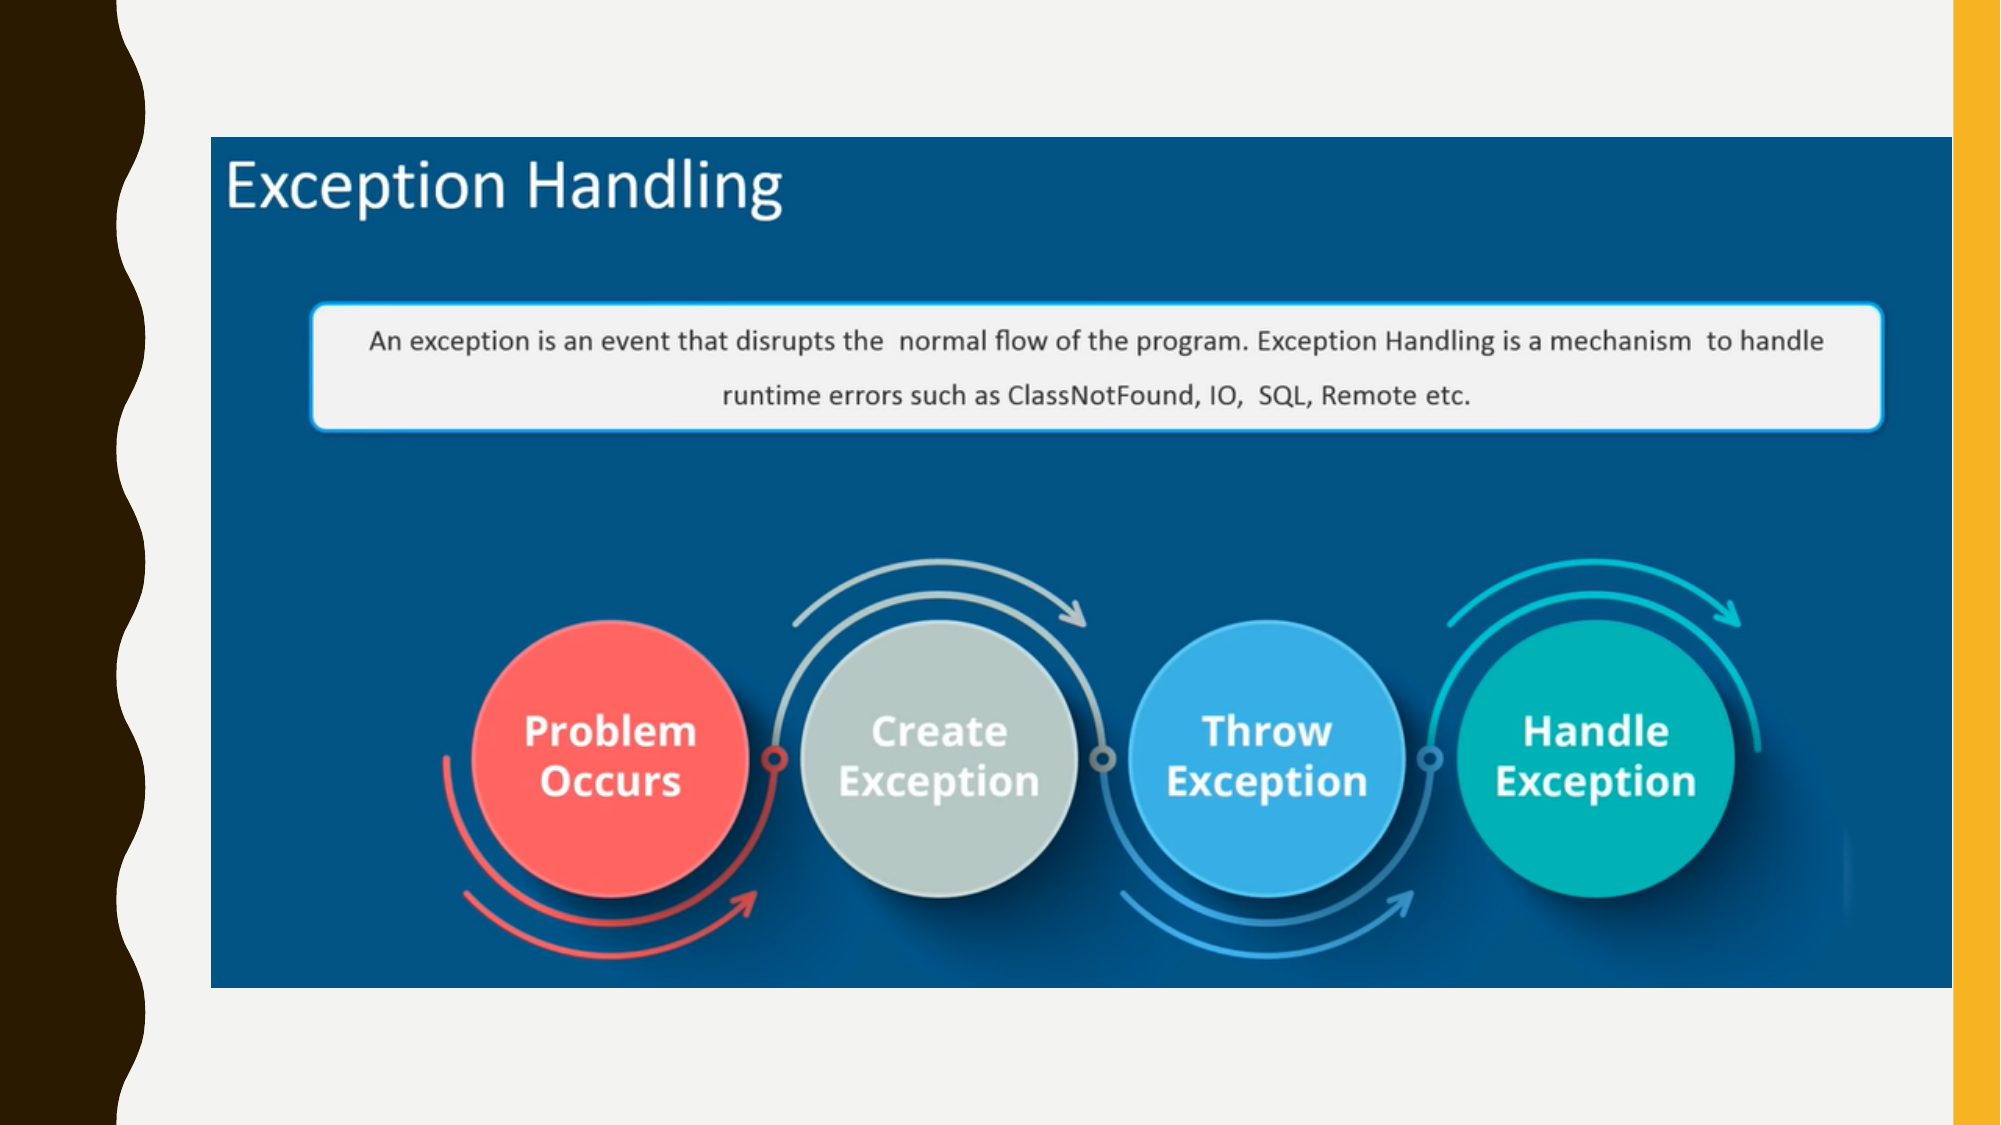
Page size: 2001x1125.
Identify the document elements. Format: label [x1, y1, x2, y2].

picture [211, 137, 1952, 988]
